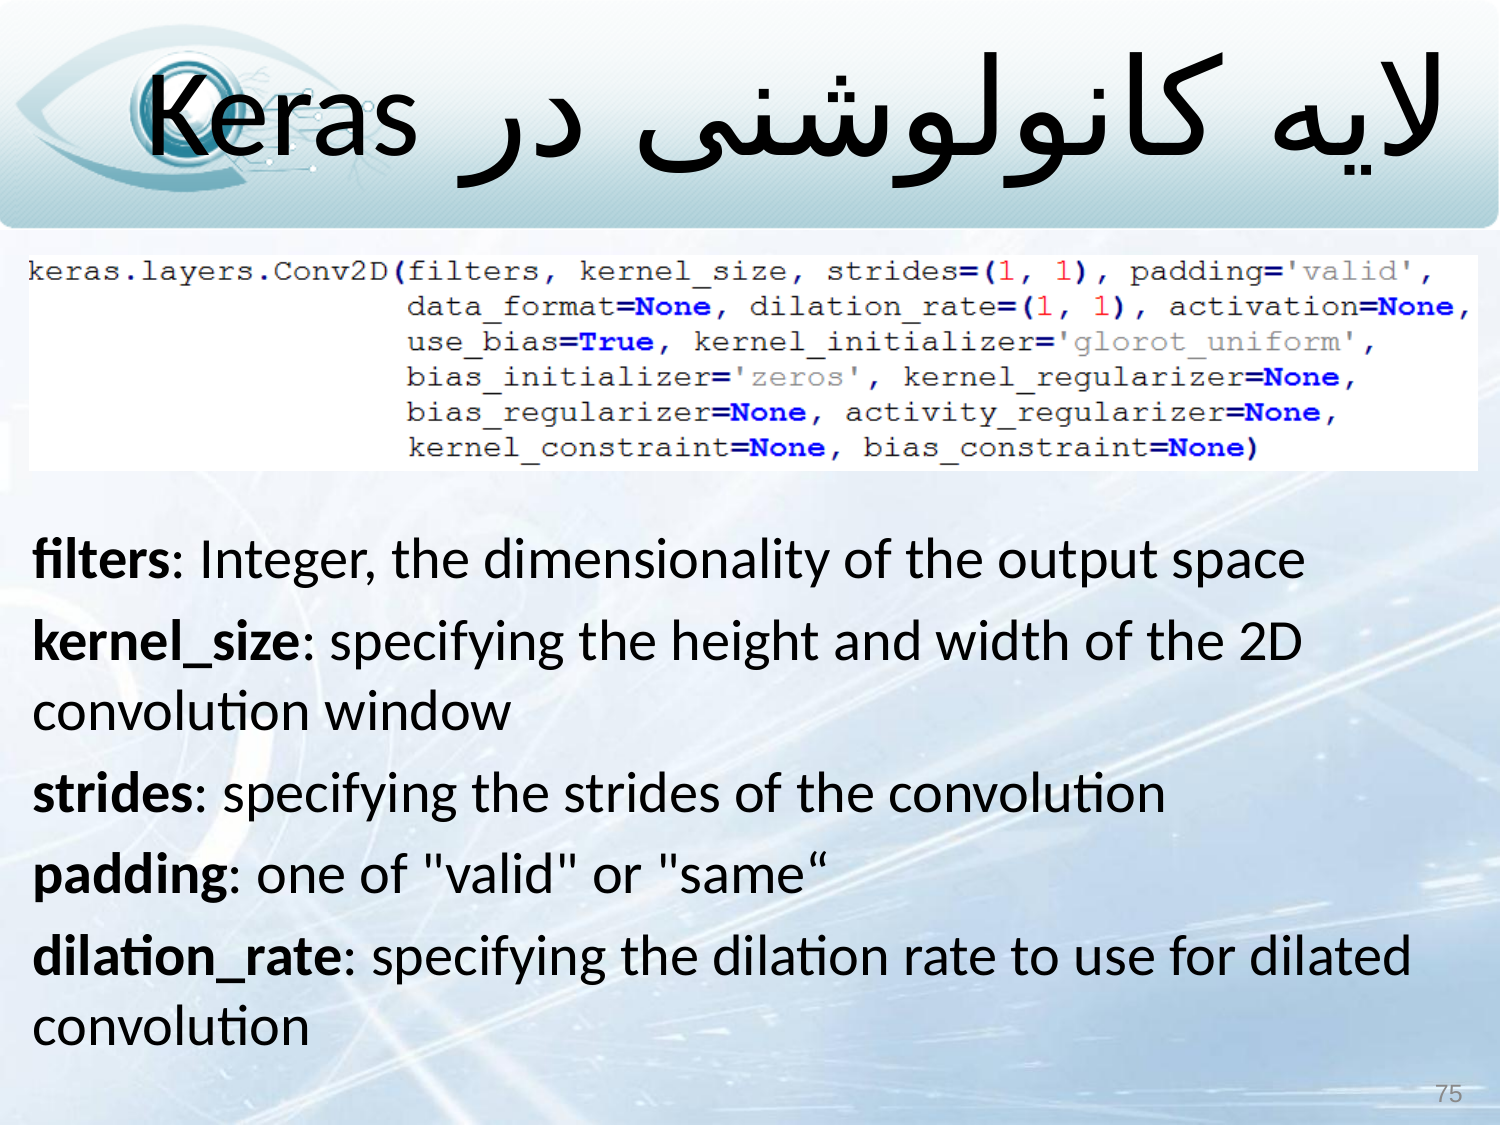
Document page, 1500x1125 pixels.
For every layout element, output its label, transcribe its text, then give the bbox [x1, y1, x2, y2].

title لایه کانولوشنی در Keras [0, 7, 1500, 195]
picture [0, 230, 1500, 1125]
text_box filters: Integer, the dimensionality of the output space kernel_size: specifying the height and width of the 2D convolution window strides: specifying the strides of the convolution padding: one of "valid" or "same“ dilation_rate: specifying the dilation rate to use for dilated convolution [17, 513, 1489, 1125]
